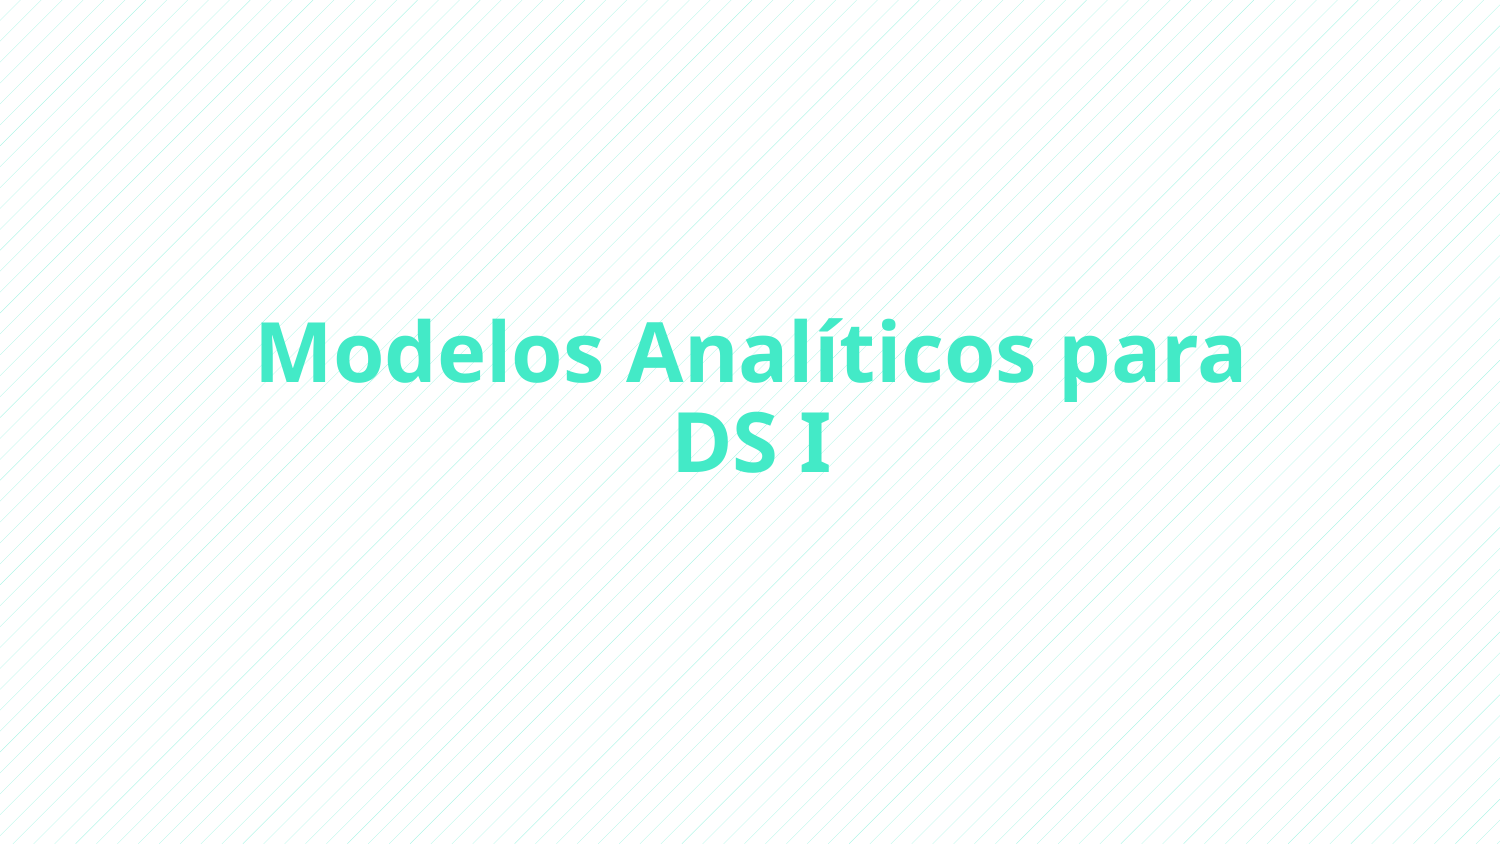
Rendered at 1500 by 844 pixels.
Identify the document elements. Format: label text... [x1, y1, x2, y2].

text_box Modelos Analíticos para DS I [218, 295, 1285, 505]
